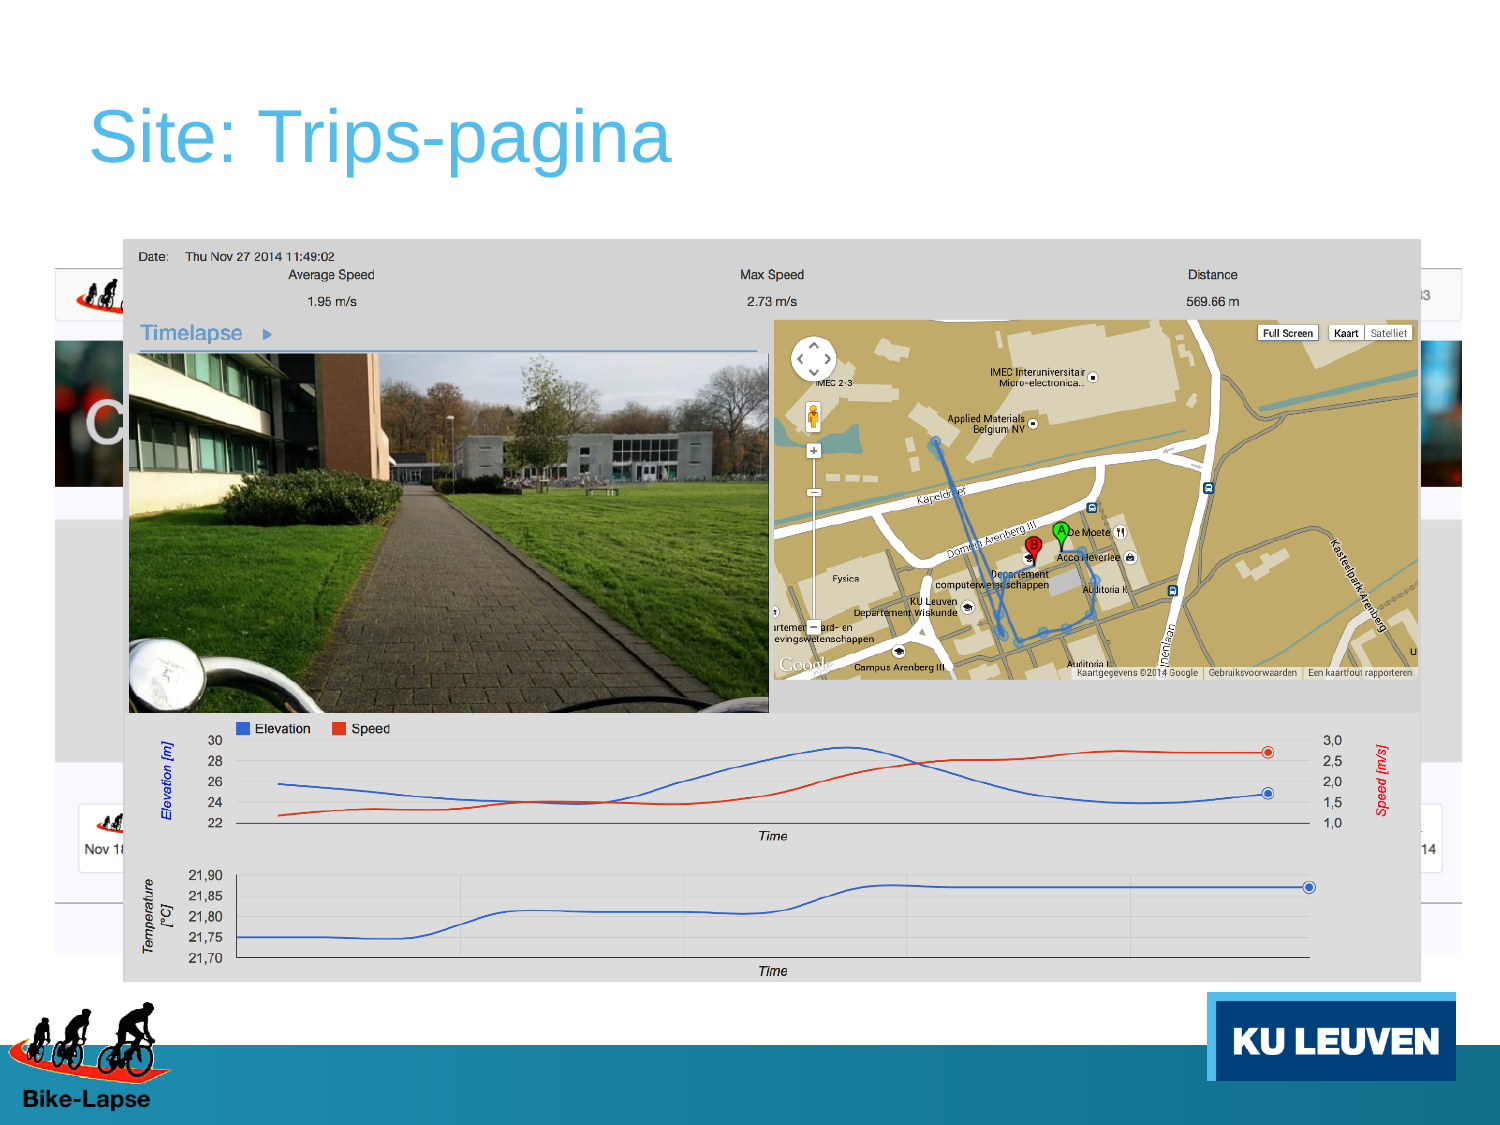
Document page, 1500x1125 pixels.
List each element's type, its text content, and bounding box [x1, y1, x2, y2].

title Site: Trips-pagina [88, 29, 1456, 178]
picture [55, 239, 1462, 983]
picture [1207, 992, 1456, 1081]
picture [0, 994, 178, 1125]
